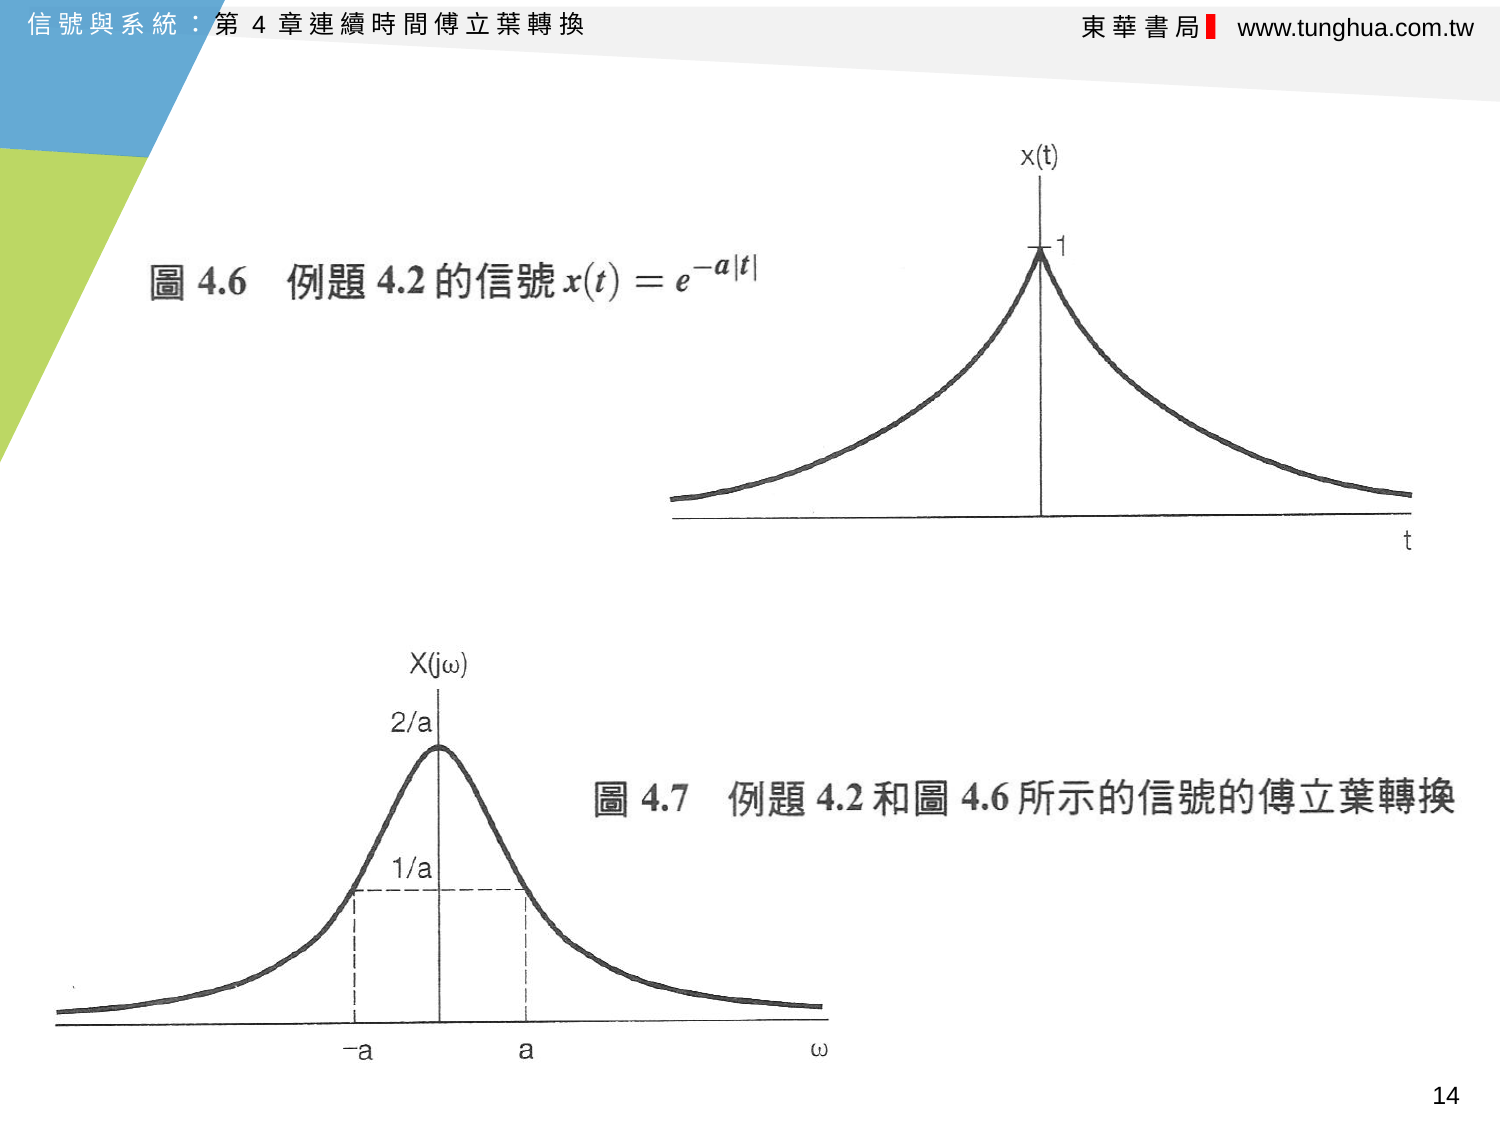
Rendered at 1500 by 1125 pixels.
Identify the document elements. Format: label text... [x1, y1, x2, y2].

slide_number 14 [1224, 1072, 1475, 1125]
picture [49, 637, 1464, 1074]
picture [137, 137, 1432, 562]
